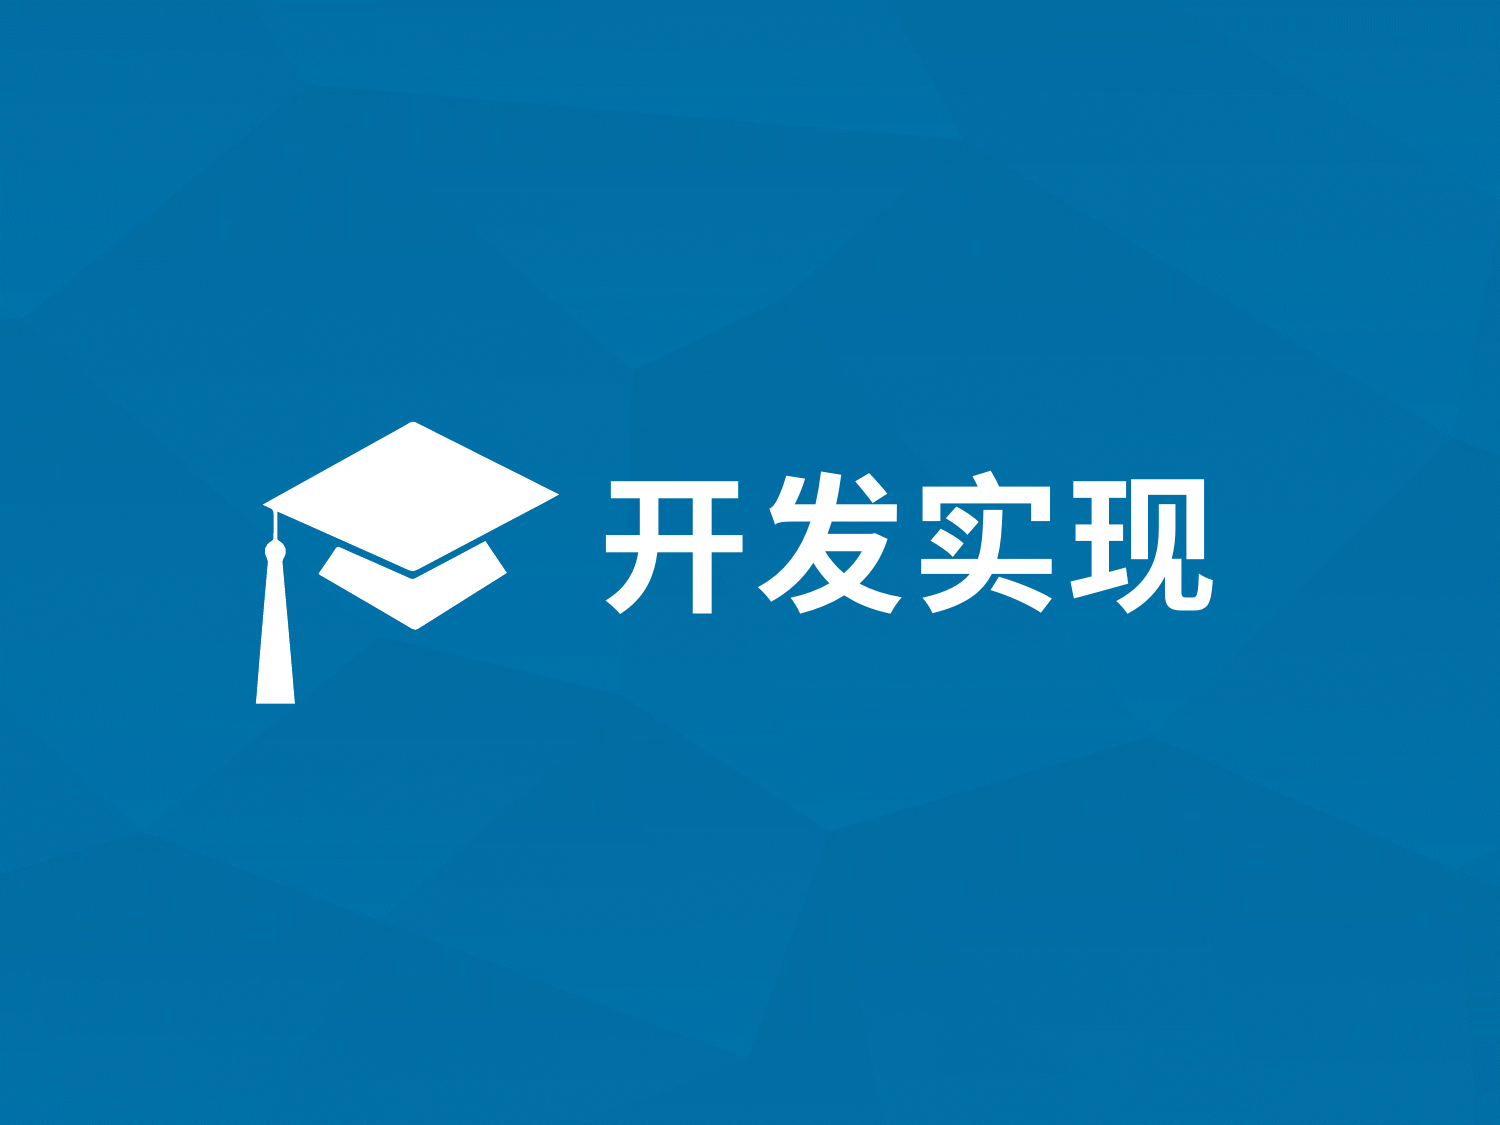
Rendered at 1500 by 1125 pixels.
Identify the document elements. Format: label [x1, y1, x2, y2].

text_box [255, 421, 1245, 704]
